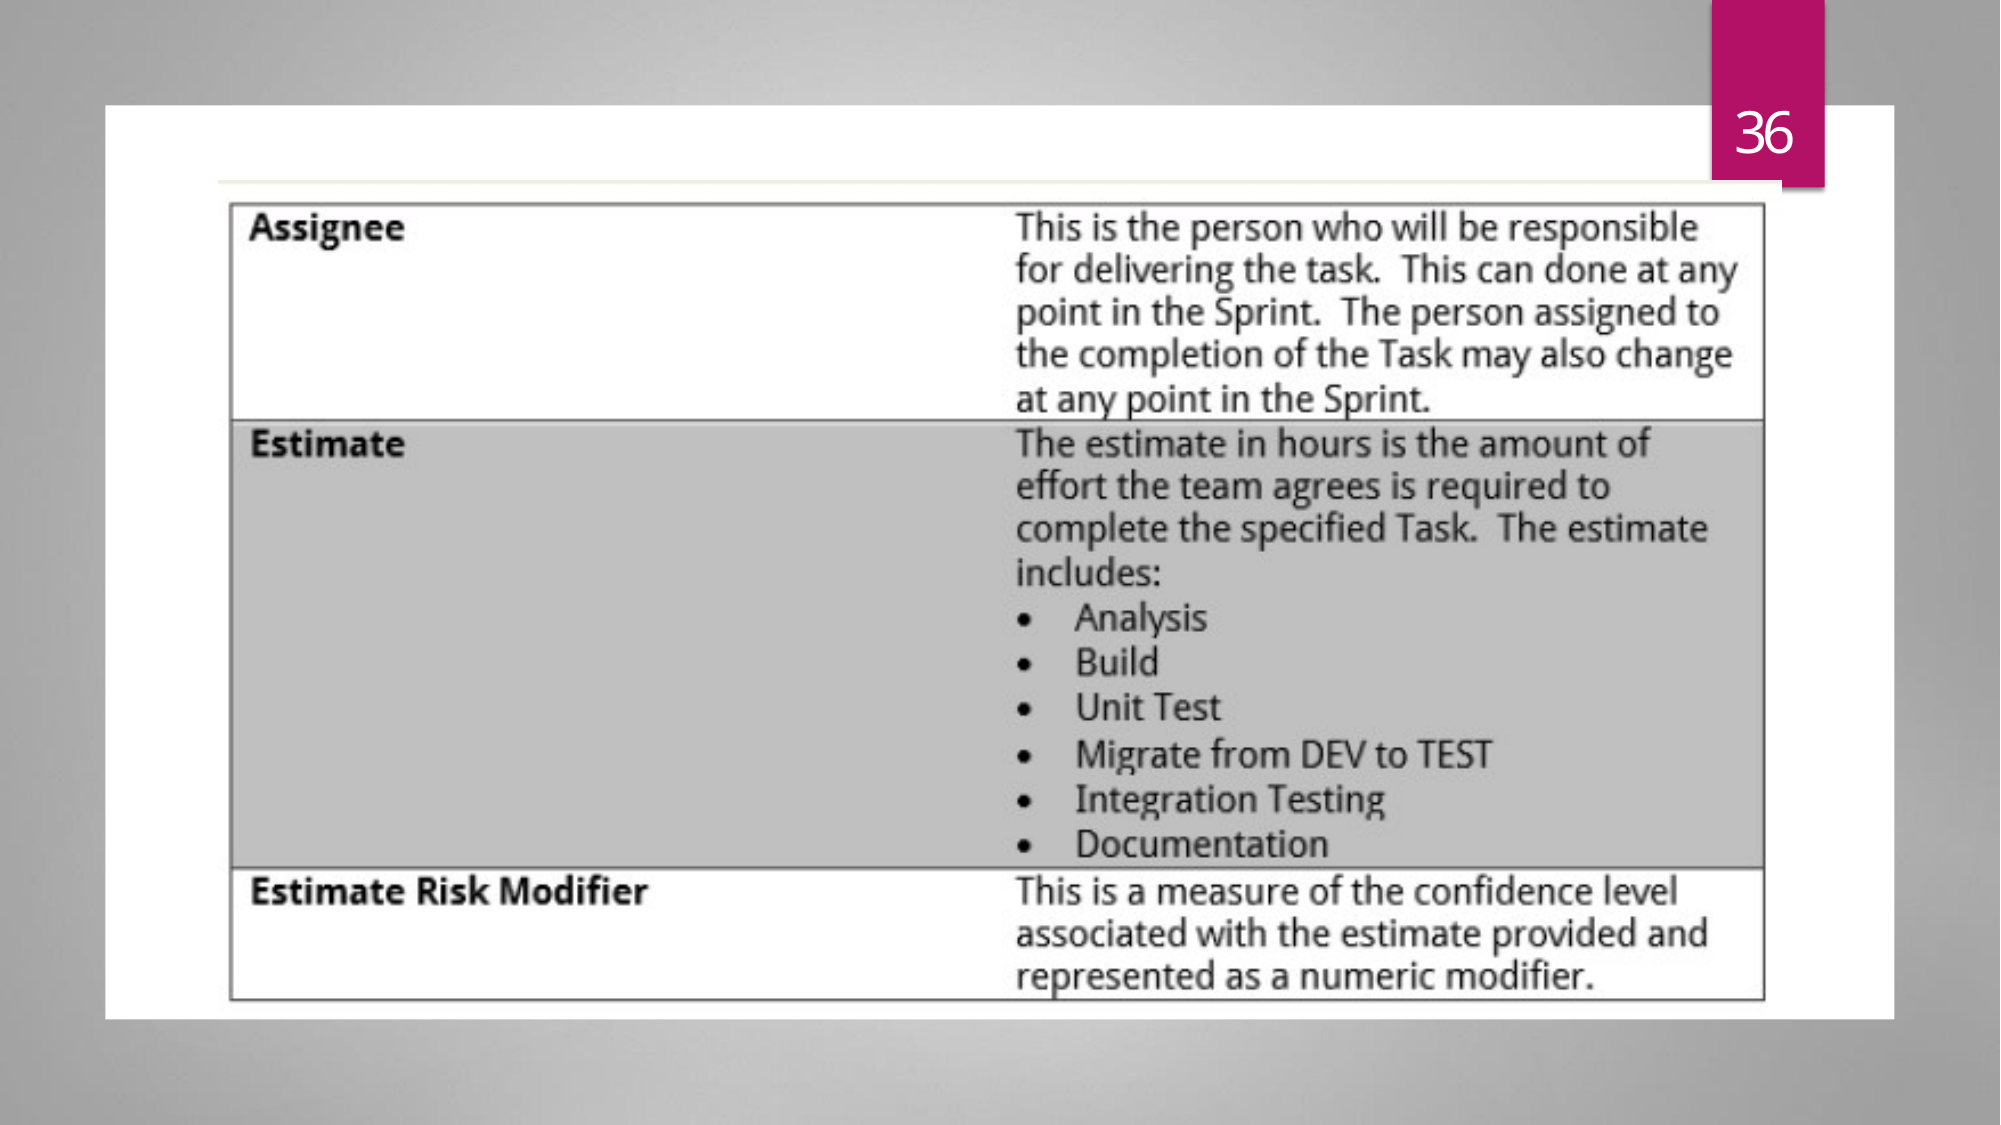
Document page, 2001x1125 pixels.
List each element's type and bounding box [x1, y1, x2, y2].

text_box [105, 0, 1895, 1020]
picture [218, 180, 1782, 1014]
text_box [0, 0, 2000, 1125]
